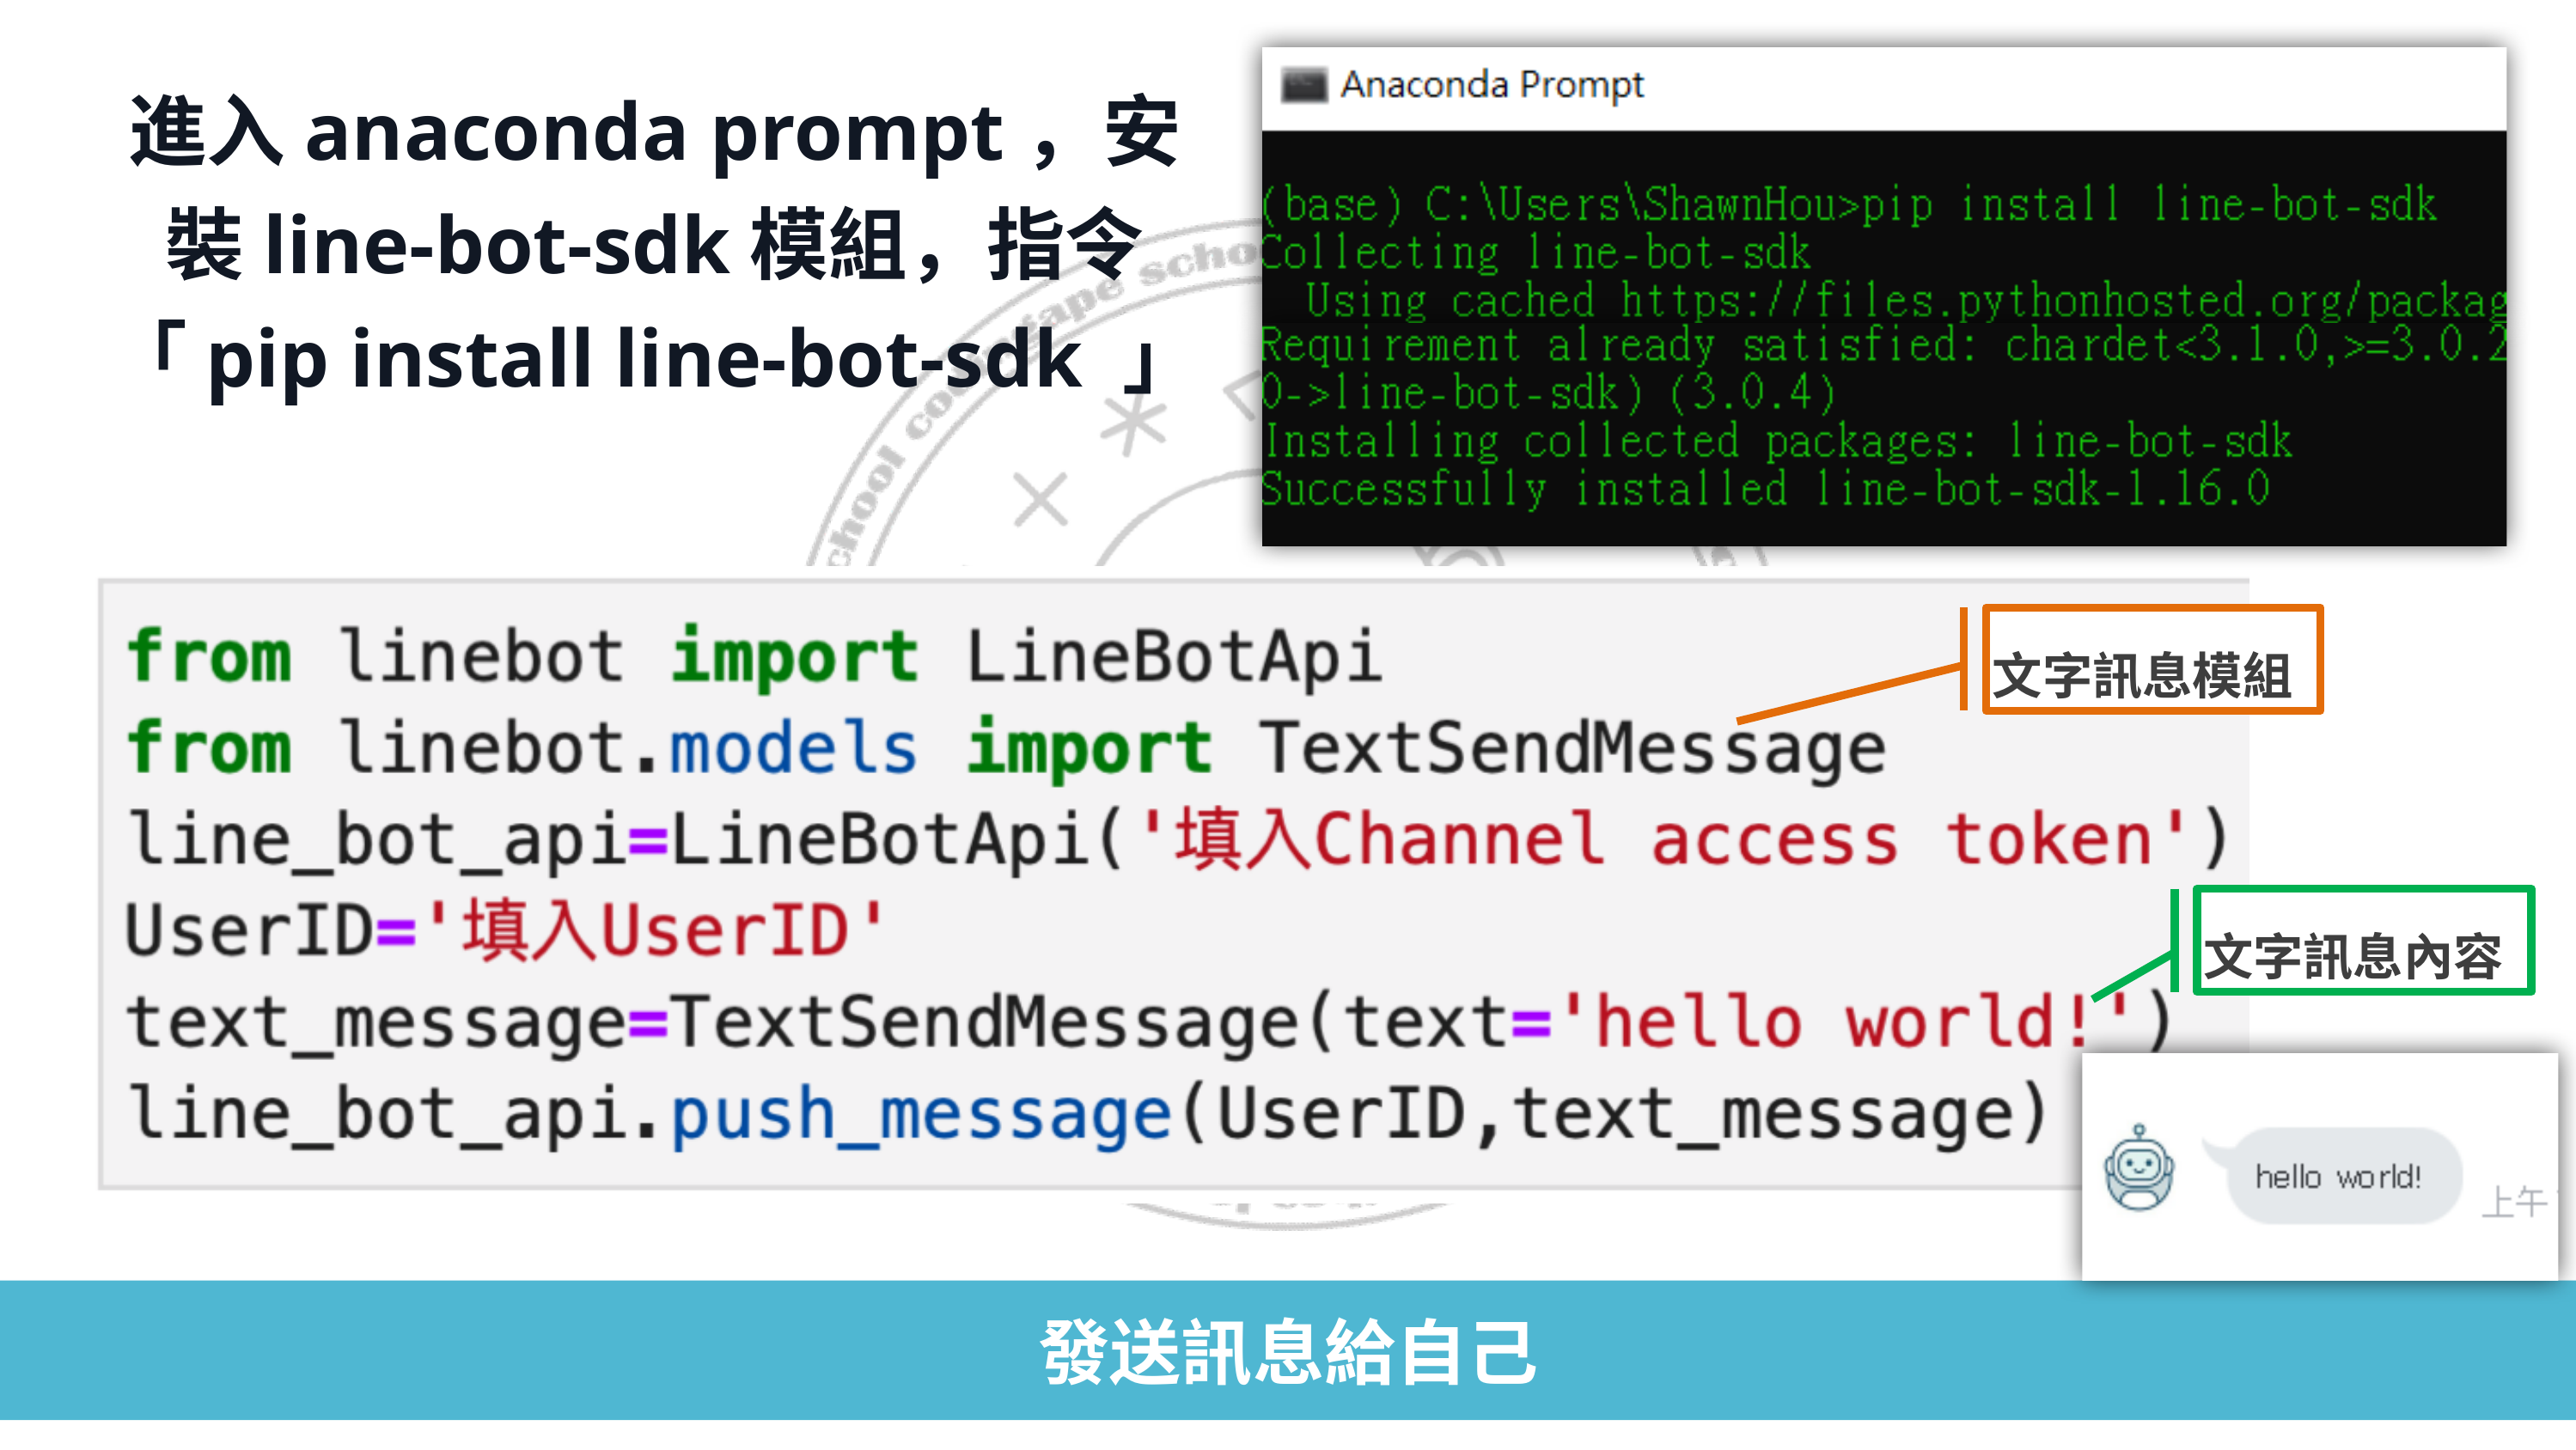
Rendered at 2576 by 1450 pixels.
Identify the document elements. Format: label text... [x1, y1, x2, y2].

list 發送訊息給自己 [0, 1280, 2576, 1421]
list 進入anaconda prompt，安裝line-bot-sdk模組，指令「pip install line-bot-sdk 」 [89, 56, 1221, 417]
text_box 文字訊息內容 [2256, 888, 2531, 992]
picture [86, 217, 2559, 1281]
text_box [1261, 47, 2507, 546]
text_box 文字訊息模組 [2256, 607, 2321, 711]
